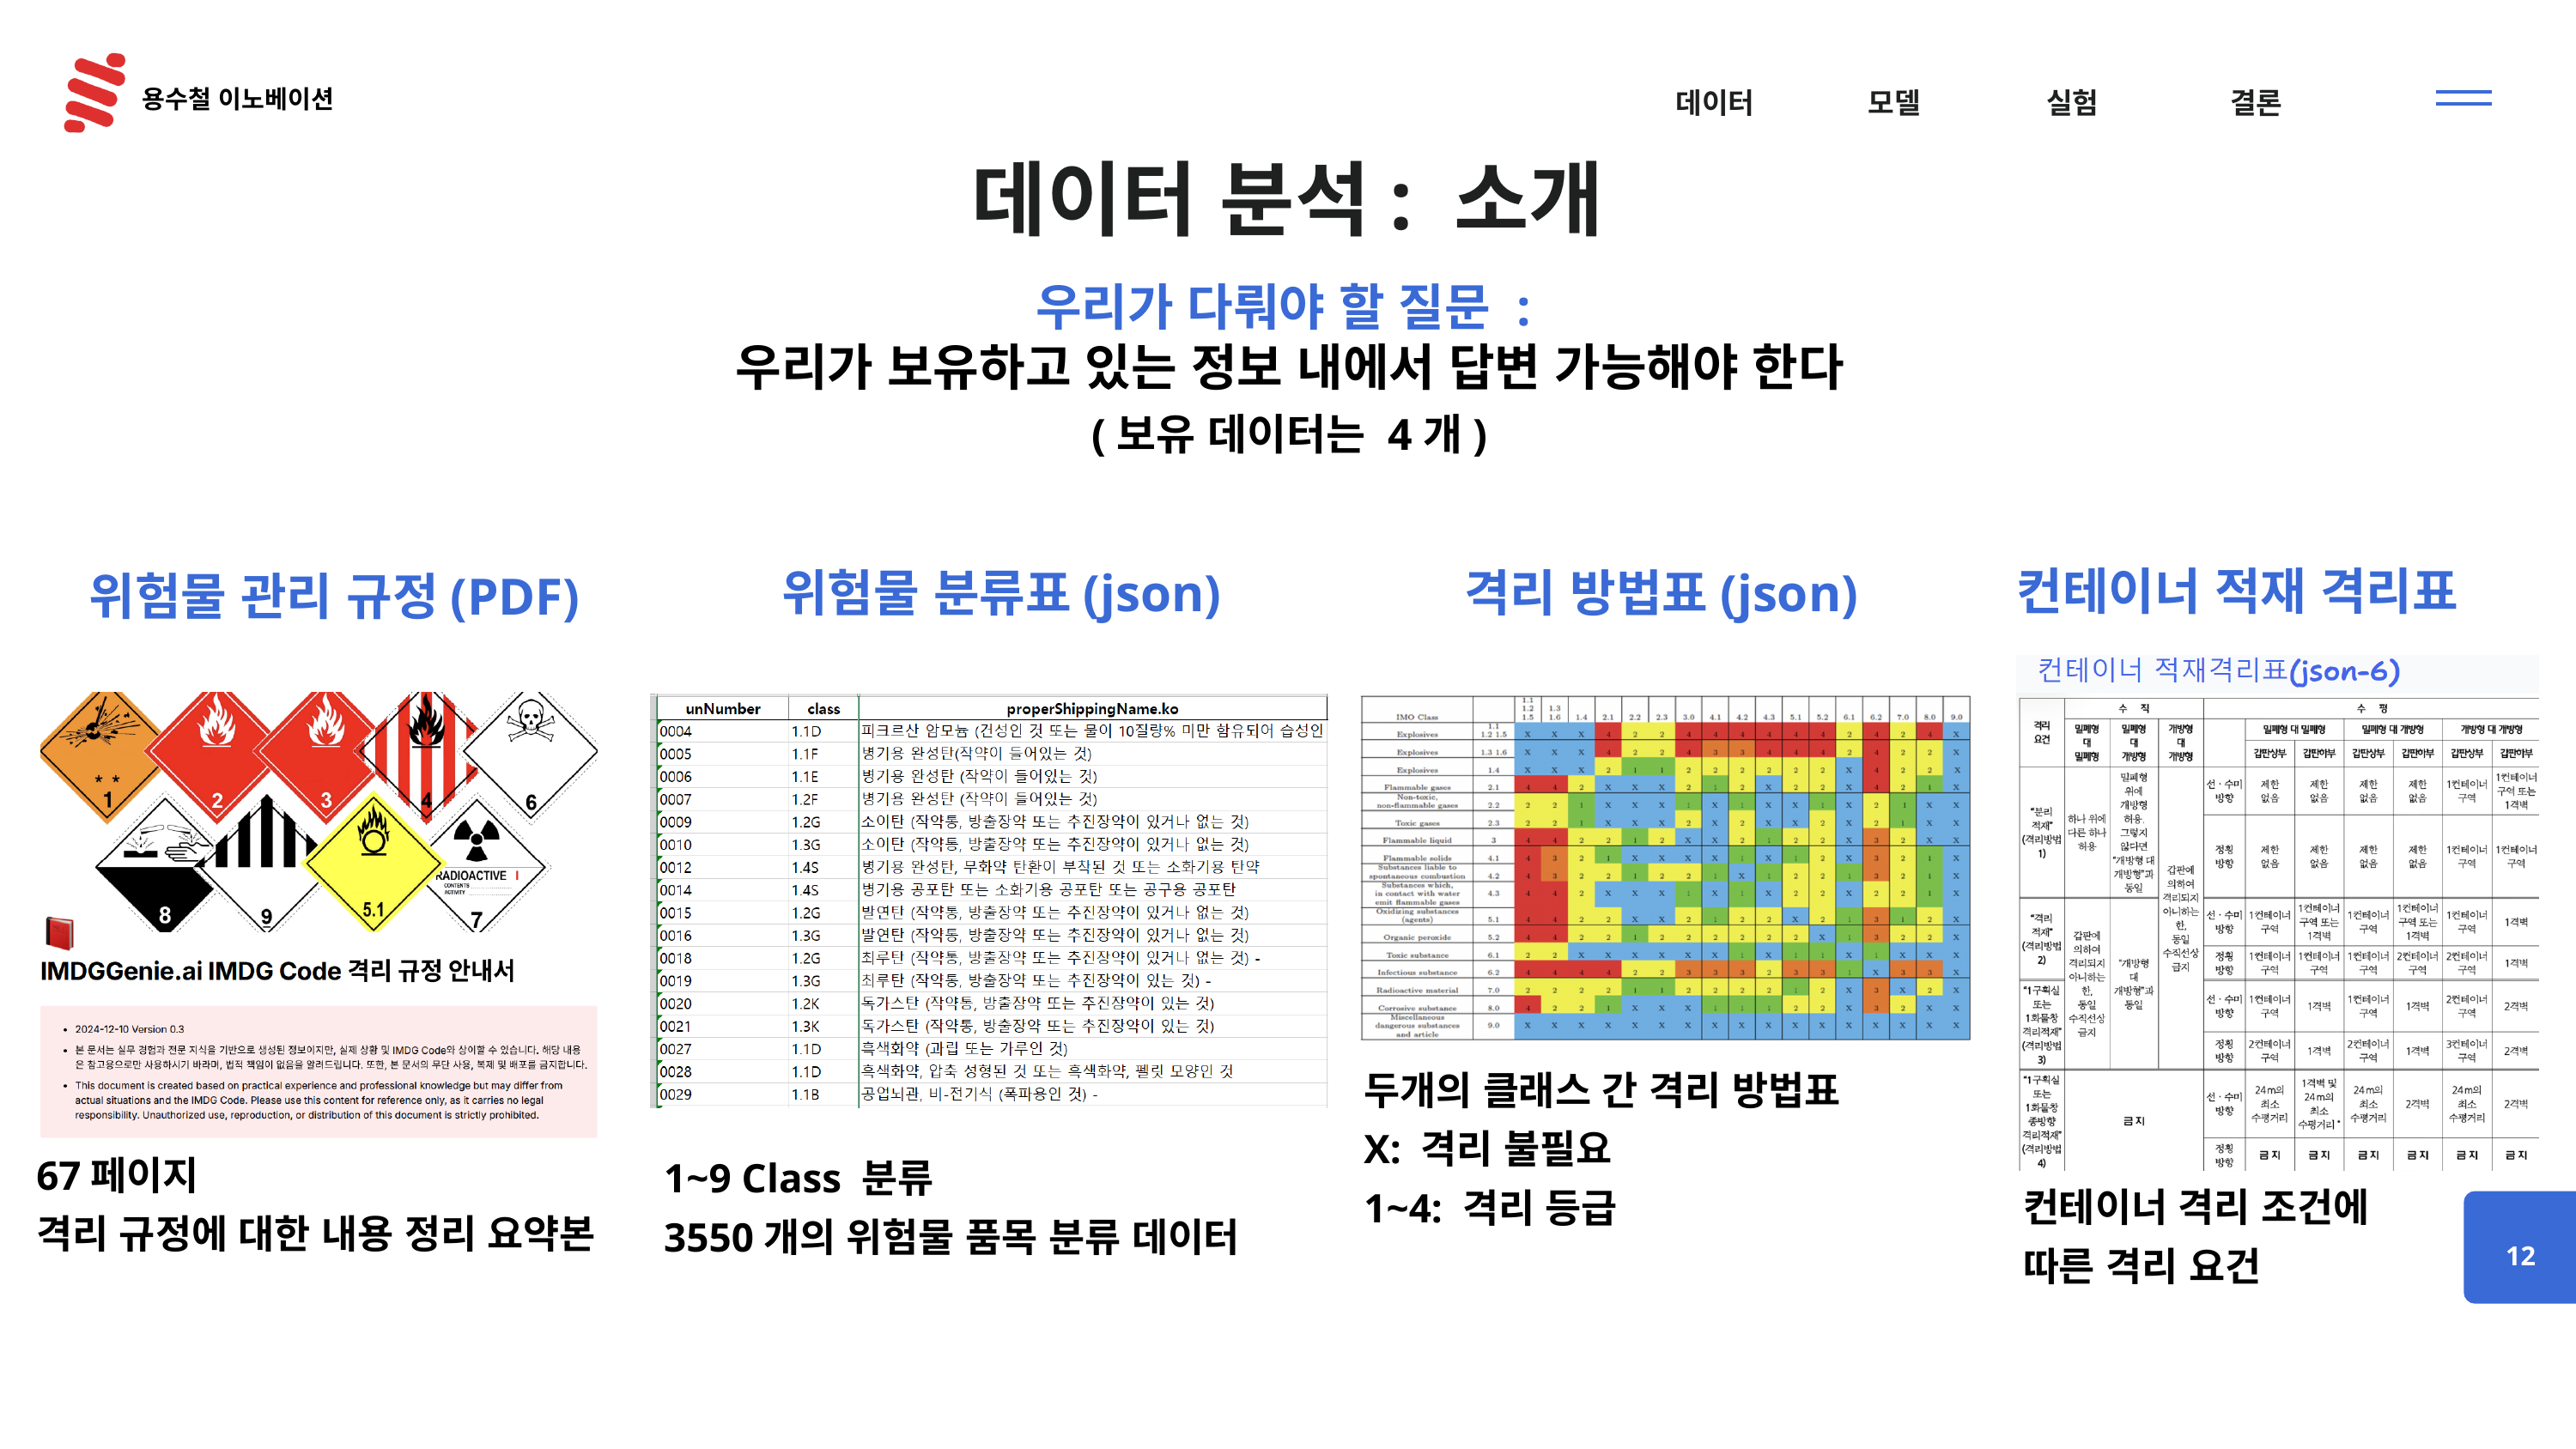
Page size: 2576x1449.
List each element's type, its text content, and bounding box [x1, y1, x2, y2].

text_box 격리 방법표(json) [1321, 561, 1998, 622]
text_box 컨테이너 적재 격리표 [1954, 559, 2518, 620]
picture [64, 52, 125, 133]
picture [1360, 693, 1971, 1040]
text_box 12 [2489, 1226, 2552, 1271]
text_box 67페이지 격리 규정에 대한 내용 정리 요약본 [33, 1150, 750, 1258]
picture [650, 693, 1328, 1108]
picture [28, 692, 626, 1155]
text_box 두개의 클래스 간 격리 방법표 X: 격리 불필요 1~4: 격리 등급 [1360, 1065, 1928, 1231]
picture [2016, 654, 2539, 1171]
title 데이터 분석: 소개 [752, 148, 1823, 247]
text_box 위험물 분류표(json) [623, 561, 1321, 622]
list 우리가 다뤄야 할 질문 : 우리가 보유하고 있는 정보 내에서 답변 가능해야 한다 (보유 데이터는 4개) [628, 275, 1948, 512]
text_box 1~9 Class 분류 3550개의 위험물 품목 분류 데이터 [659, 1154, 1376, 1260]
text_box 위험물 관리 규정(PDF) [0, 565, 671, 626]
text_box 컨테이너 격리 조건에 따른 격리 요건 [2019, 1182, 2436, 1289]
